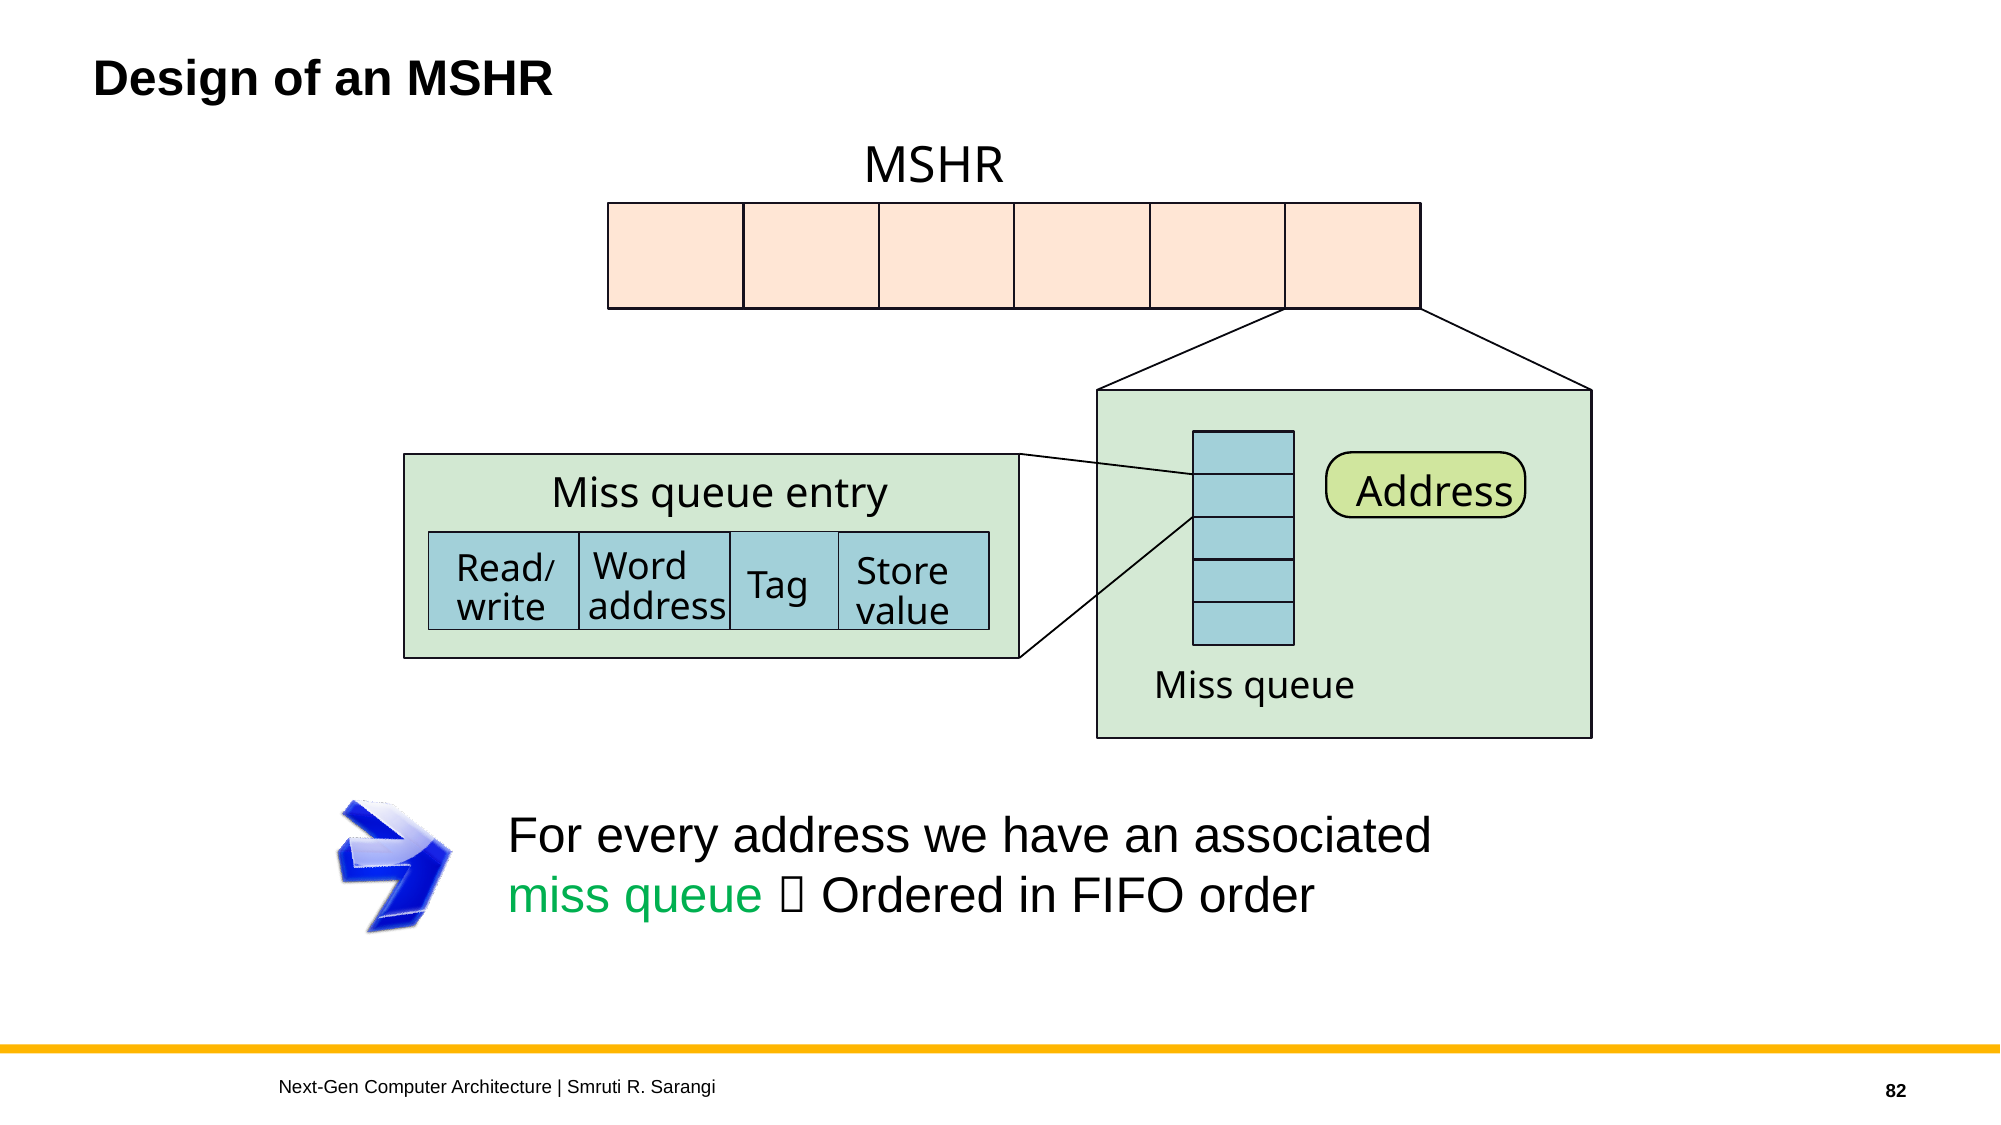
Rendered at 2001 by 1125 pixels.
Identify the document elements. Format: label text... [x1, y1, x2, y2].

text_box For every address we have an associated miss queue  Ordered in FIFO order [492, 795, 1507, 931]
slide_number 82 [1711, 1071, 1922, 1109]
picture [277, 741, 494, 960]
footer Next-Gen Computer Architecture | Smruti R. Sarangi [263, 1067, 1464, 1105]
title Design of an MSHR [78, 45, 1578, 180]
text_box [402, 132, 1598, 739]
